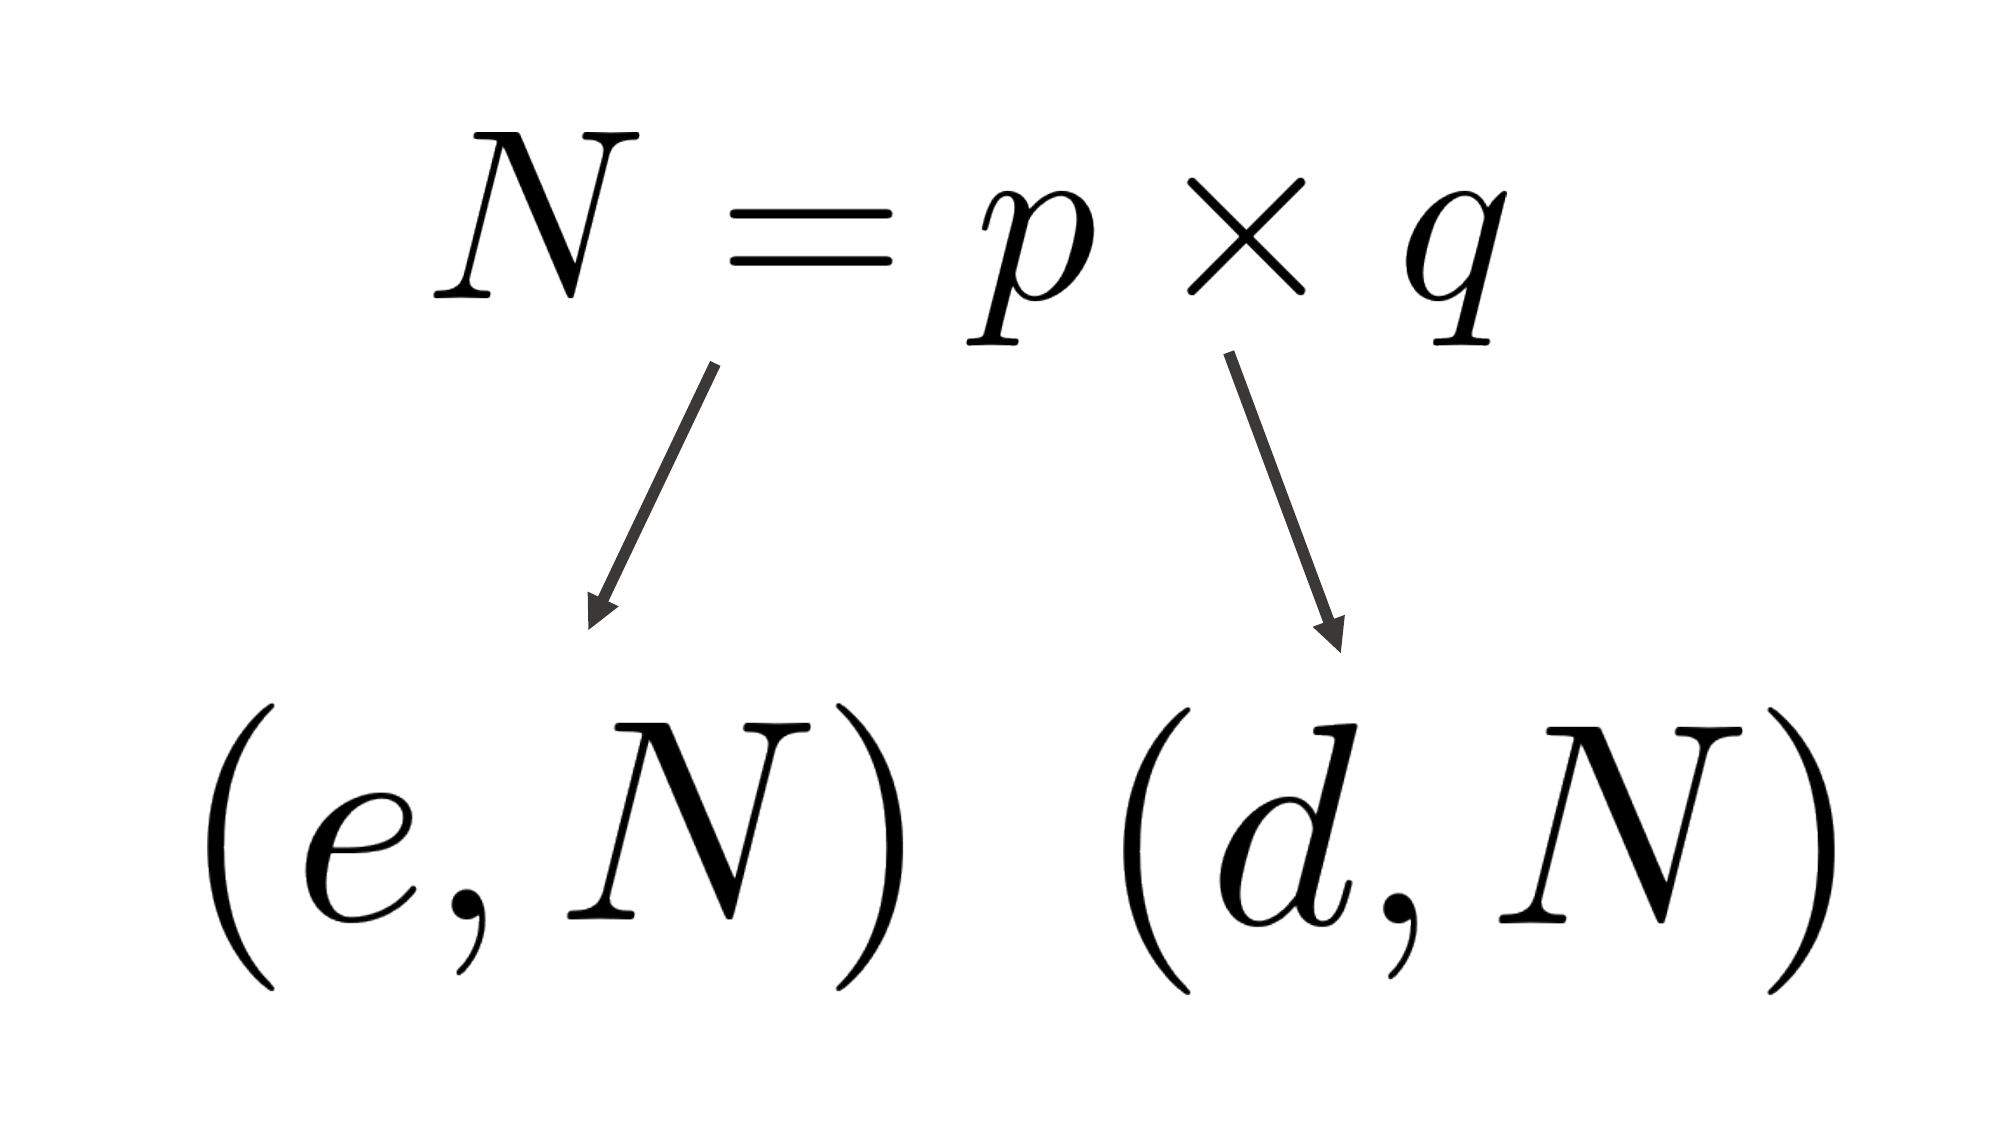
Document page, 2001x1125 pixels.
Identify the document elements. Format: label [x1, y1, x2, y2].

text_box [1228, 352, 1341, 654]
picture [207, 132, 2000, 1125]
text_box [588, 363, 716, 630]
